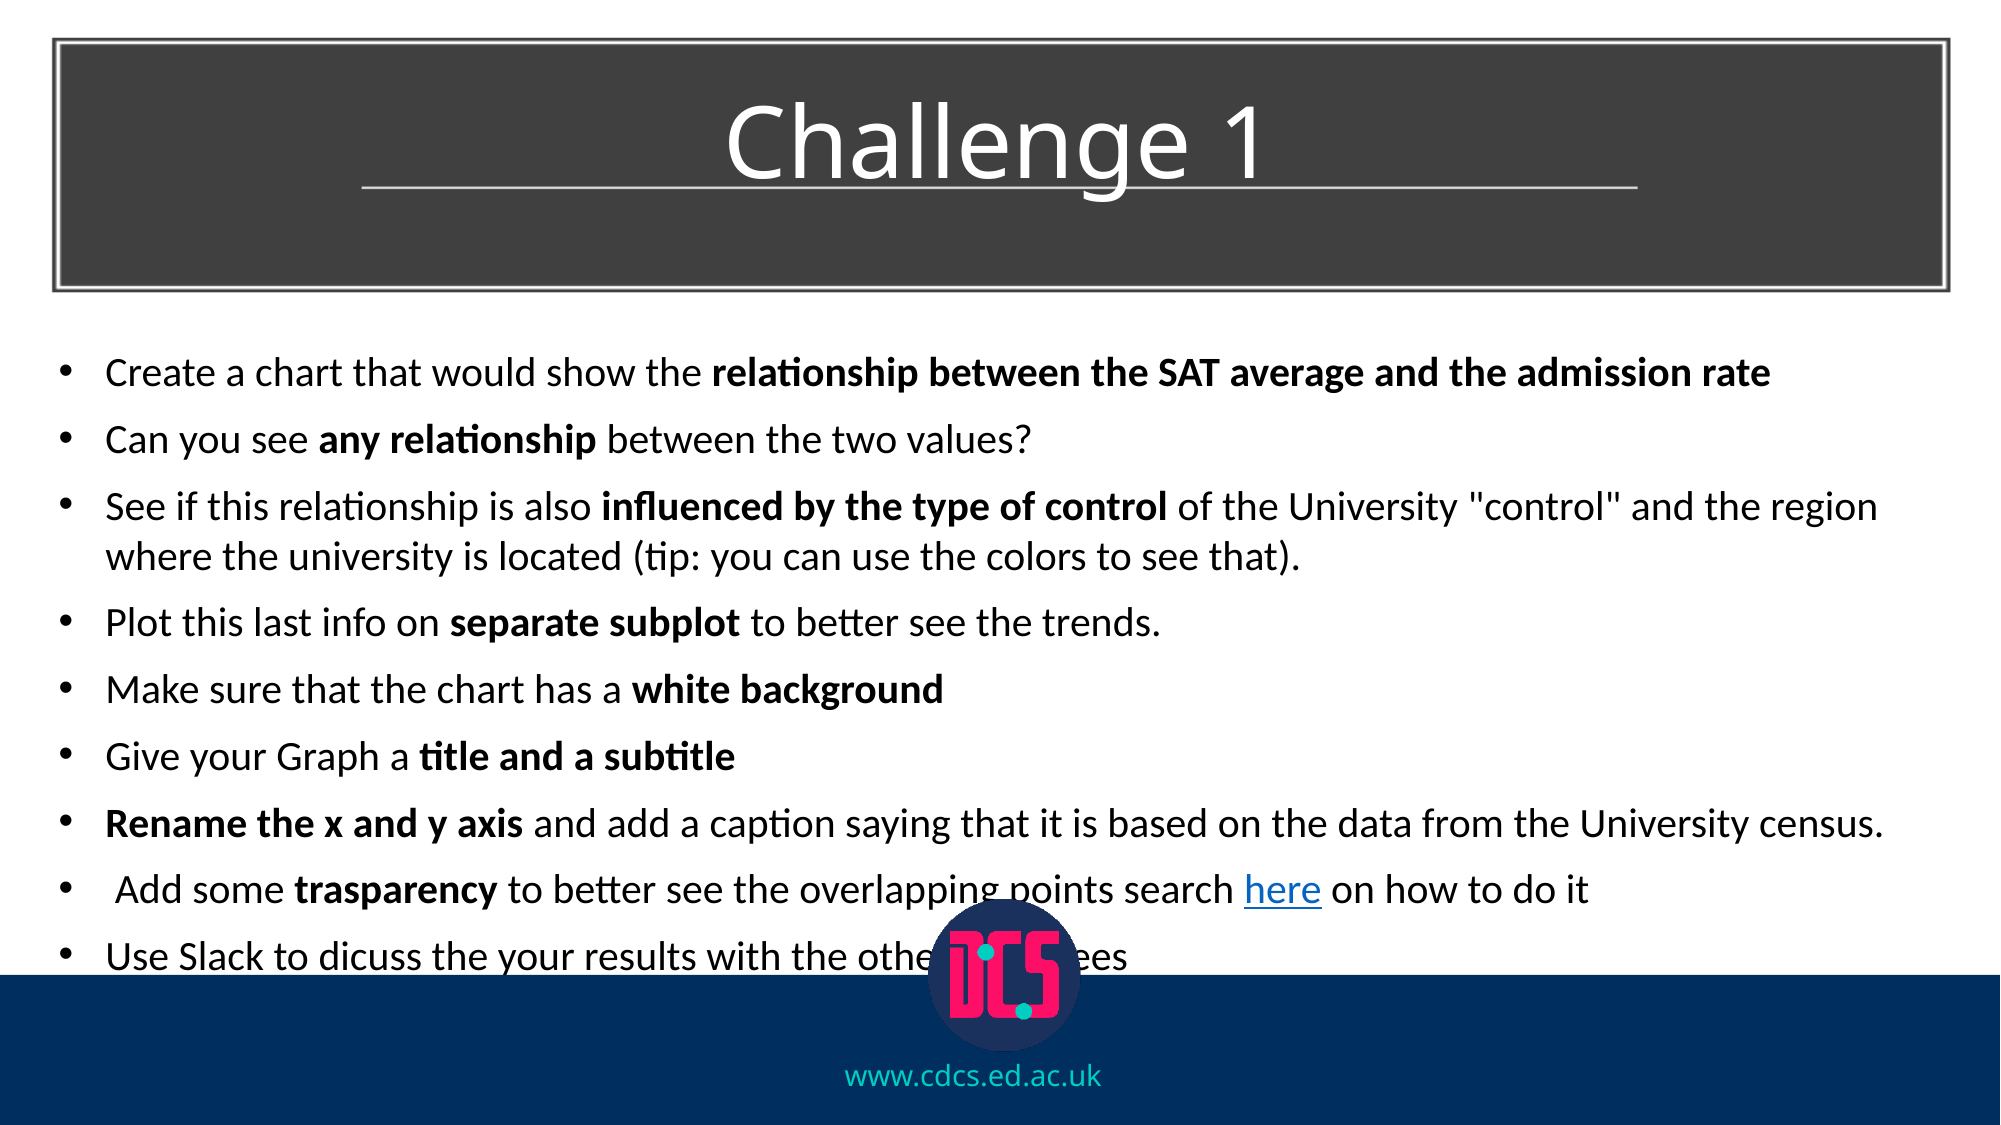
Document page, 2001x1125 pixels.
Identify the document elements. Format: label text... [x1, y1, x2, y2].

text_box [0, 974, 2000, 1125]
text_box Create a chart that would show the relationship between the SAT average and the admission rate Can you see any relationship between the two values? See if this relationship is also influenced by the type of control of the University "control" and the region where the university is located (tip: you can use the colors to see that). Plot this last info on separate subplot to better see the trends. Make sure that the chart has a white background Give your Graph a title and a subtitle Rename the x and y axis and add a caption saying that it is based on the data from the University census. Add some trasparency to better see the overlapping points search here on how to do it Use Slack to dicuss the your results with the other attendees [43, 337, 1927, 974]
text_box www.cdcs.ed.ac.uk [829, 1049, 1171, 1100]
picture [43, 33, 1957, 301]
picture [914, 885, 1094, 1065]
